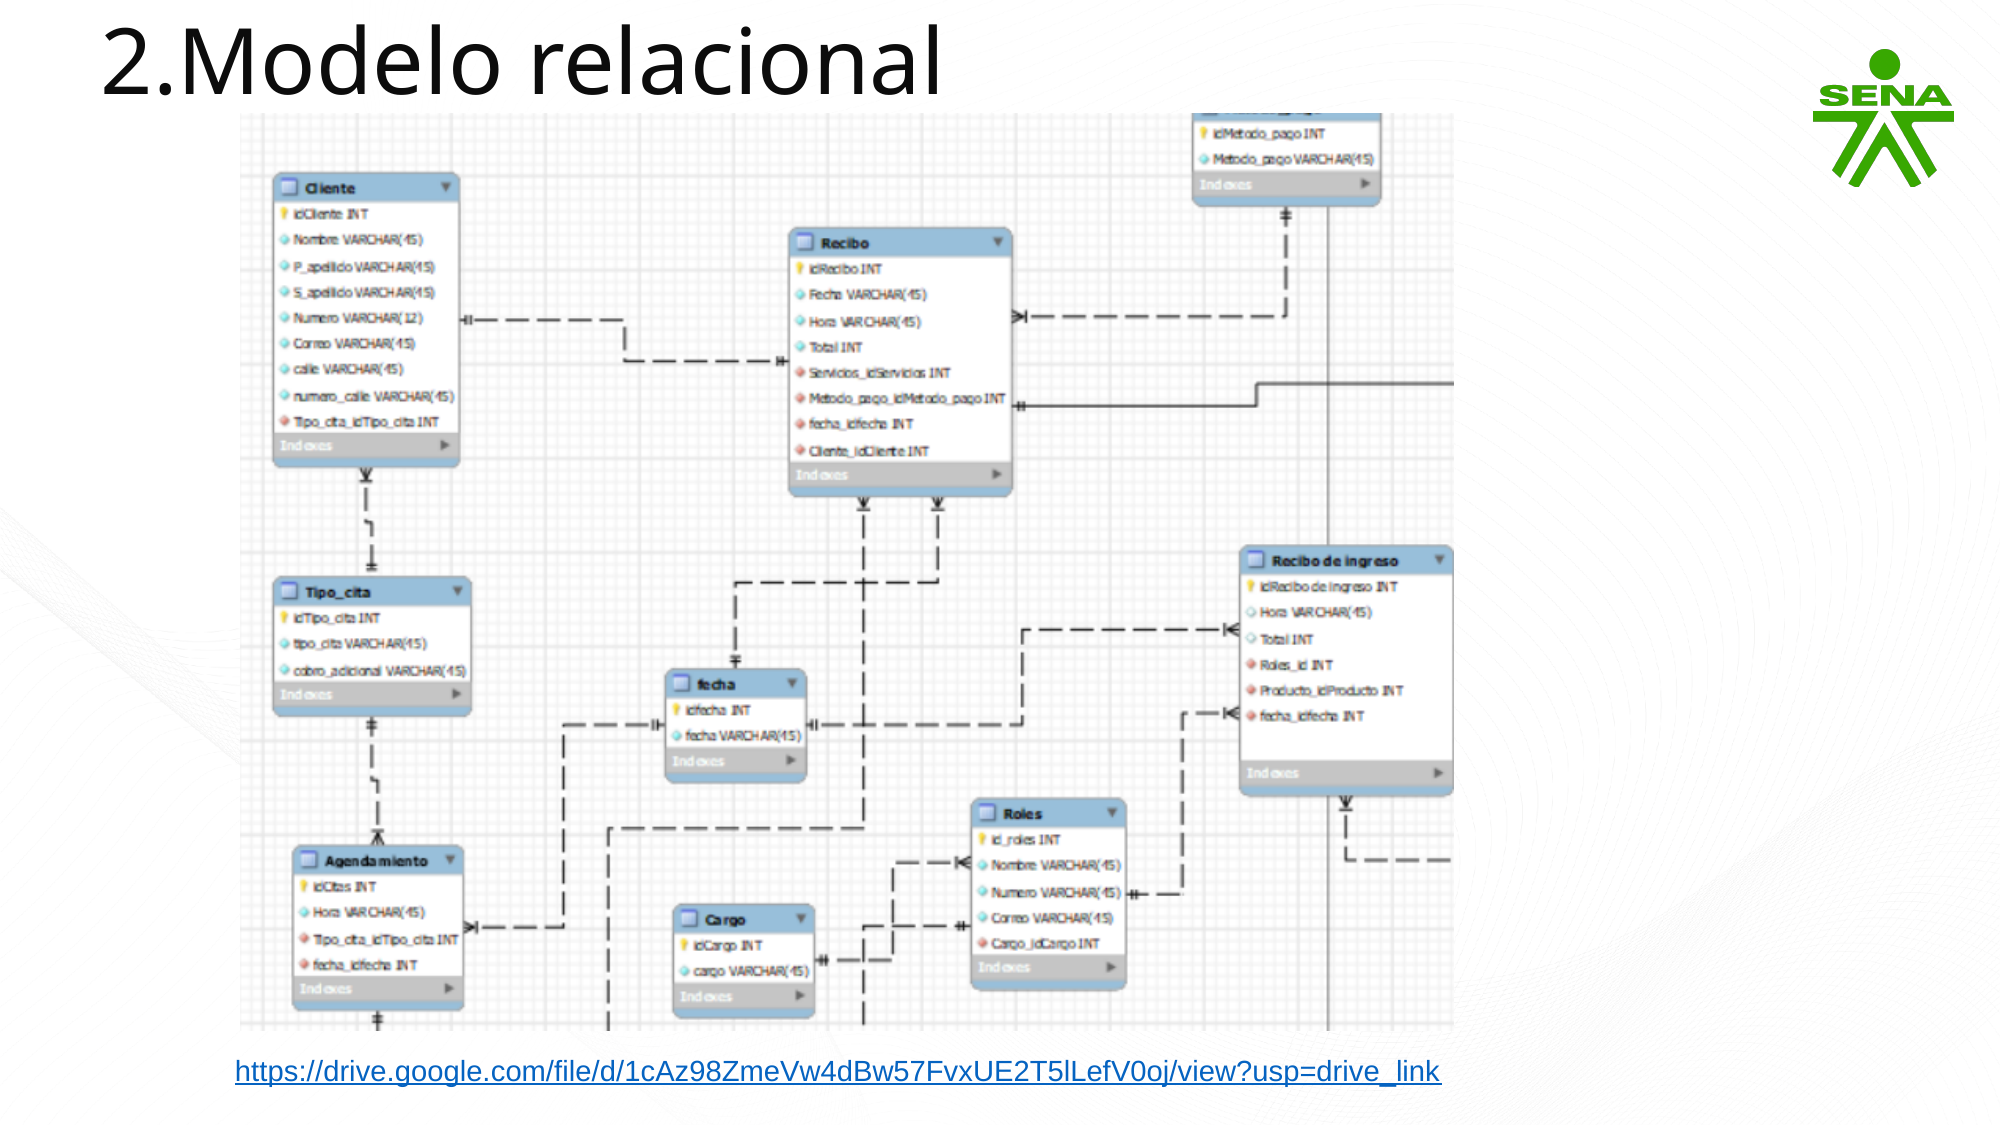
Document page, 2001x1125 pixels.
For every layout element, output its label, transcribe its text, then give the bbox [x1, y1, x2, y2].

text_box https://drive.google.com/file/d/1cAz98ZmeVw4dBw57FvxUE2T5lLefV0oj/view?usp=drive_link [220, 1037, 1474, 1103]
picture [0, 0, 2000, 1125]
text_box 2.Modelo relacional [85, 0, 1730, 129]
